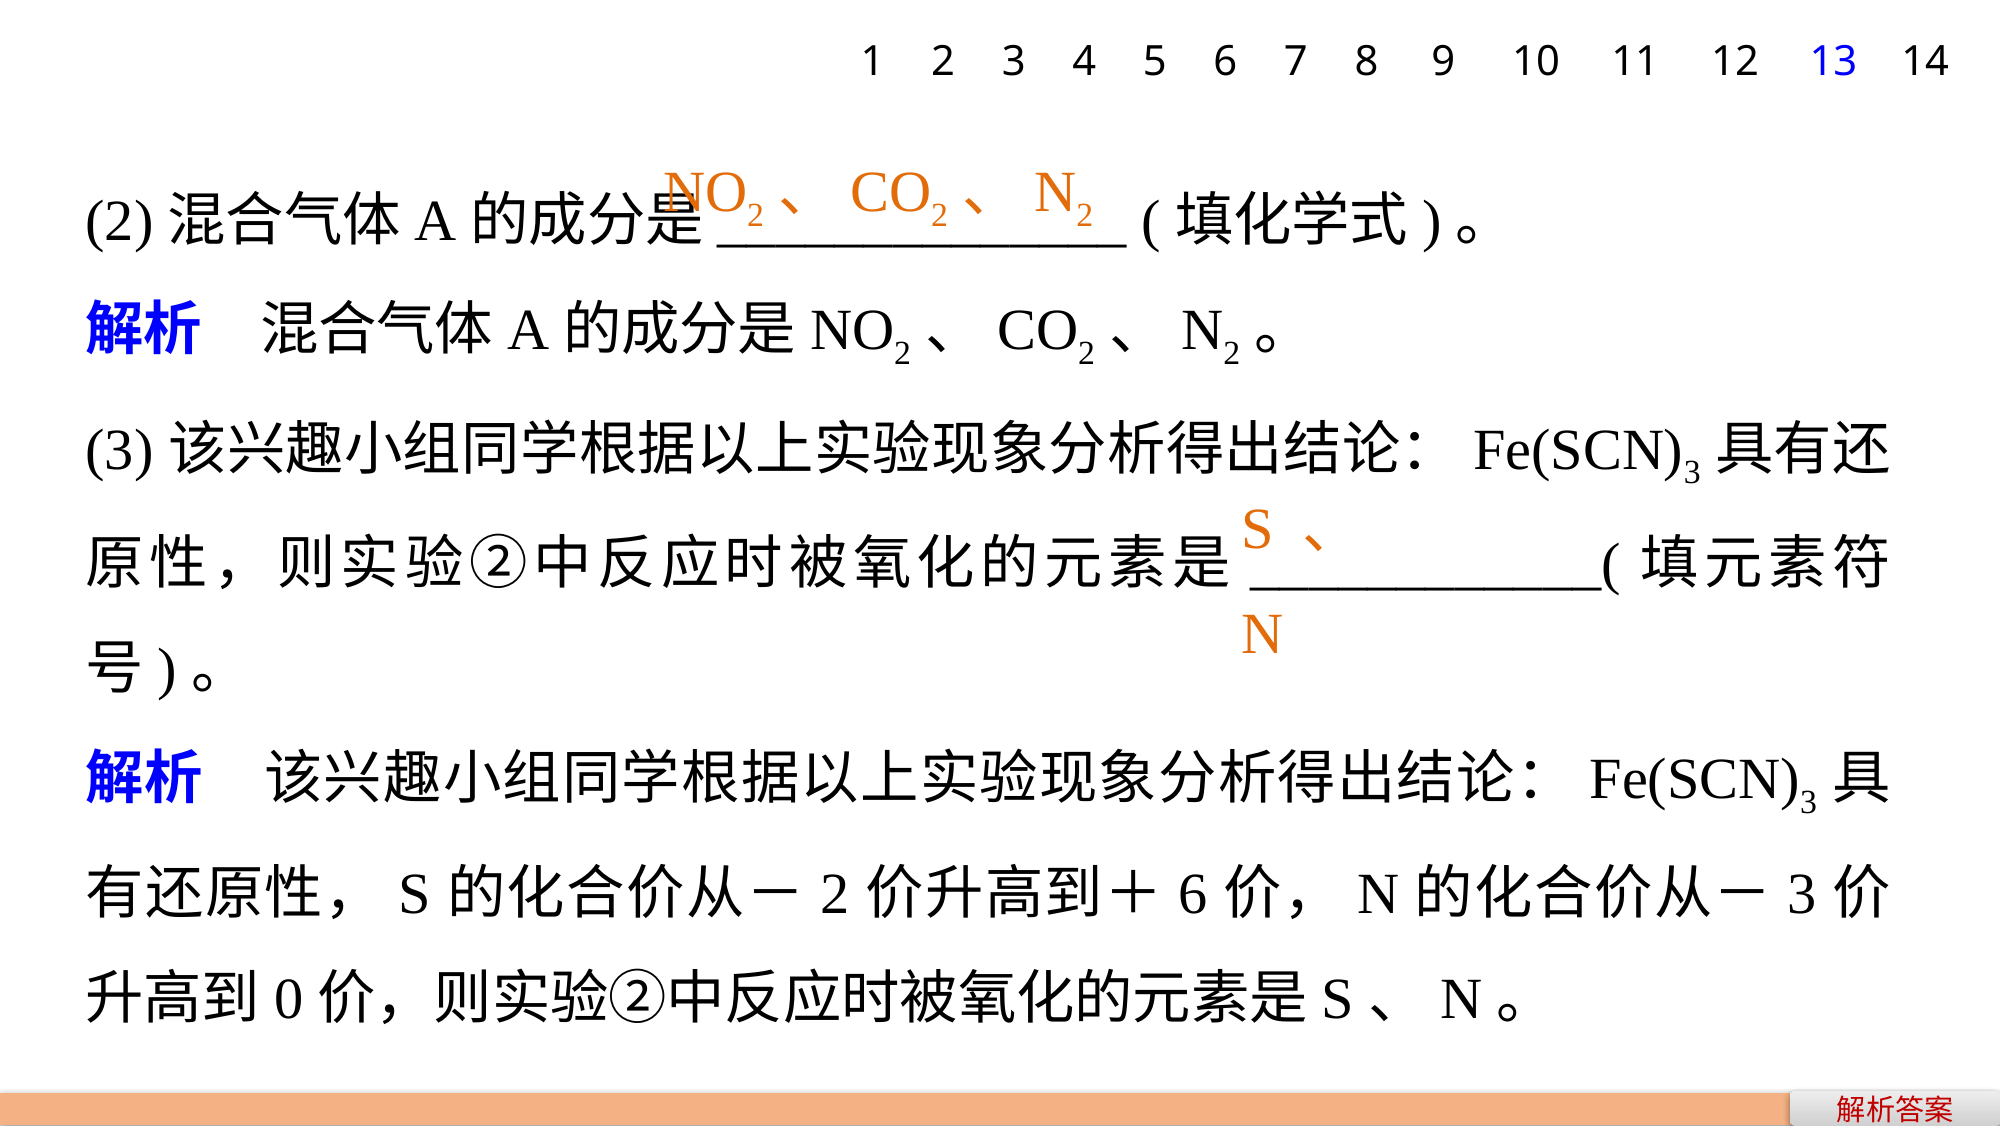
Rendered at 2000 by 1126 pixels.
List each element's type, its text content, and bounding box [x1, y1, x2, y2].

text_box 12 [1689, 11, 1781, 106]
text_box 1 [843, 11, 903, 106]
text_box [0, 1092, 1787, 1126]
text_box 9 [1407, 11, 1480, 106]
text_box 3 [984, 11, 1044, 106]
text_box (2)混合气体A的成分是______________ (填化学式)。 解析 混合气体A的成分是NO2、CO2、N2。 (3)该兴趣小组同学根据以上实验现象分析得出结论：Fe(SCN)3具有还原性，则实验②中反应时被氧化的元素是____________(填元素符号)。 解析 该兴趣小组同学根据以上实验现象分析得出结论：Fe(SCN)3具有还原性，S的化合价从－2价升高到＋6价，N的化合价从－3价升高到0价，则实验②中反应时被氧化的元素是S、N。 [70, 139, 1906, 1038]
text_box 6 [1195, 11, 1255, 106]
text_box 10 [1490, 11, 1582, 106]
text_box S、N [1226, 448, 1390, 568]
text_box 13 [1792, 11, 1875, 106]
text_box 14 [1886, 11, 1965, 106]
text_box 8 [1336, 11, 1397, 106]
text_box 2 [913, 11, 973, 106]
text_box 5 [1125, 11, 1185, 106]
text_box NO2、CO2、N2 [648, 145, 1109, 241]
text_box 解析答案 [1788, 1089, 2000, 1126]
text_box 7 [1266, 11, 1326, 106]
text_box 4 [1054, 11, 1114, 106]
text_box 11 [1592, 11, 1678, 106]
